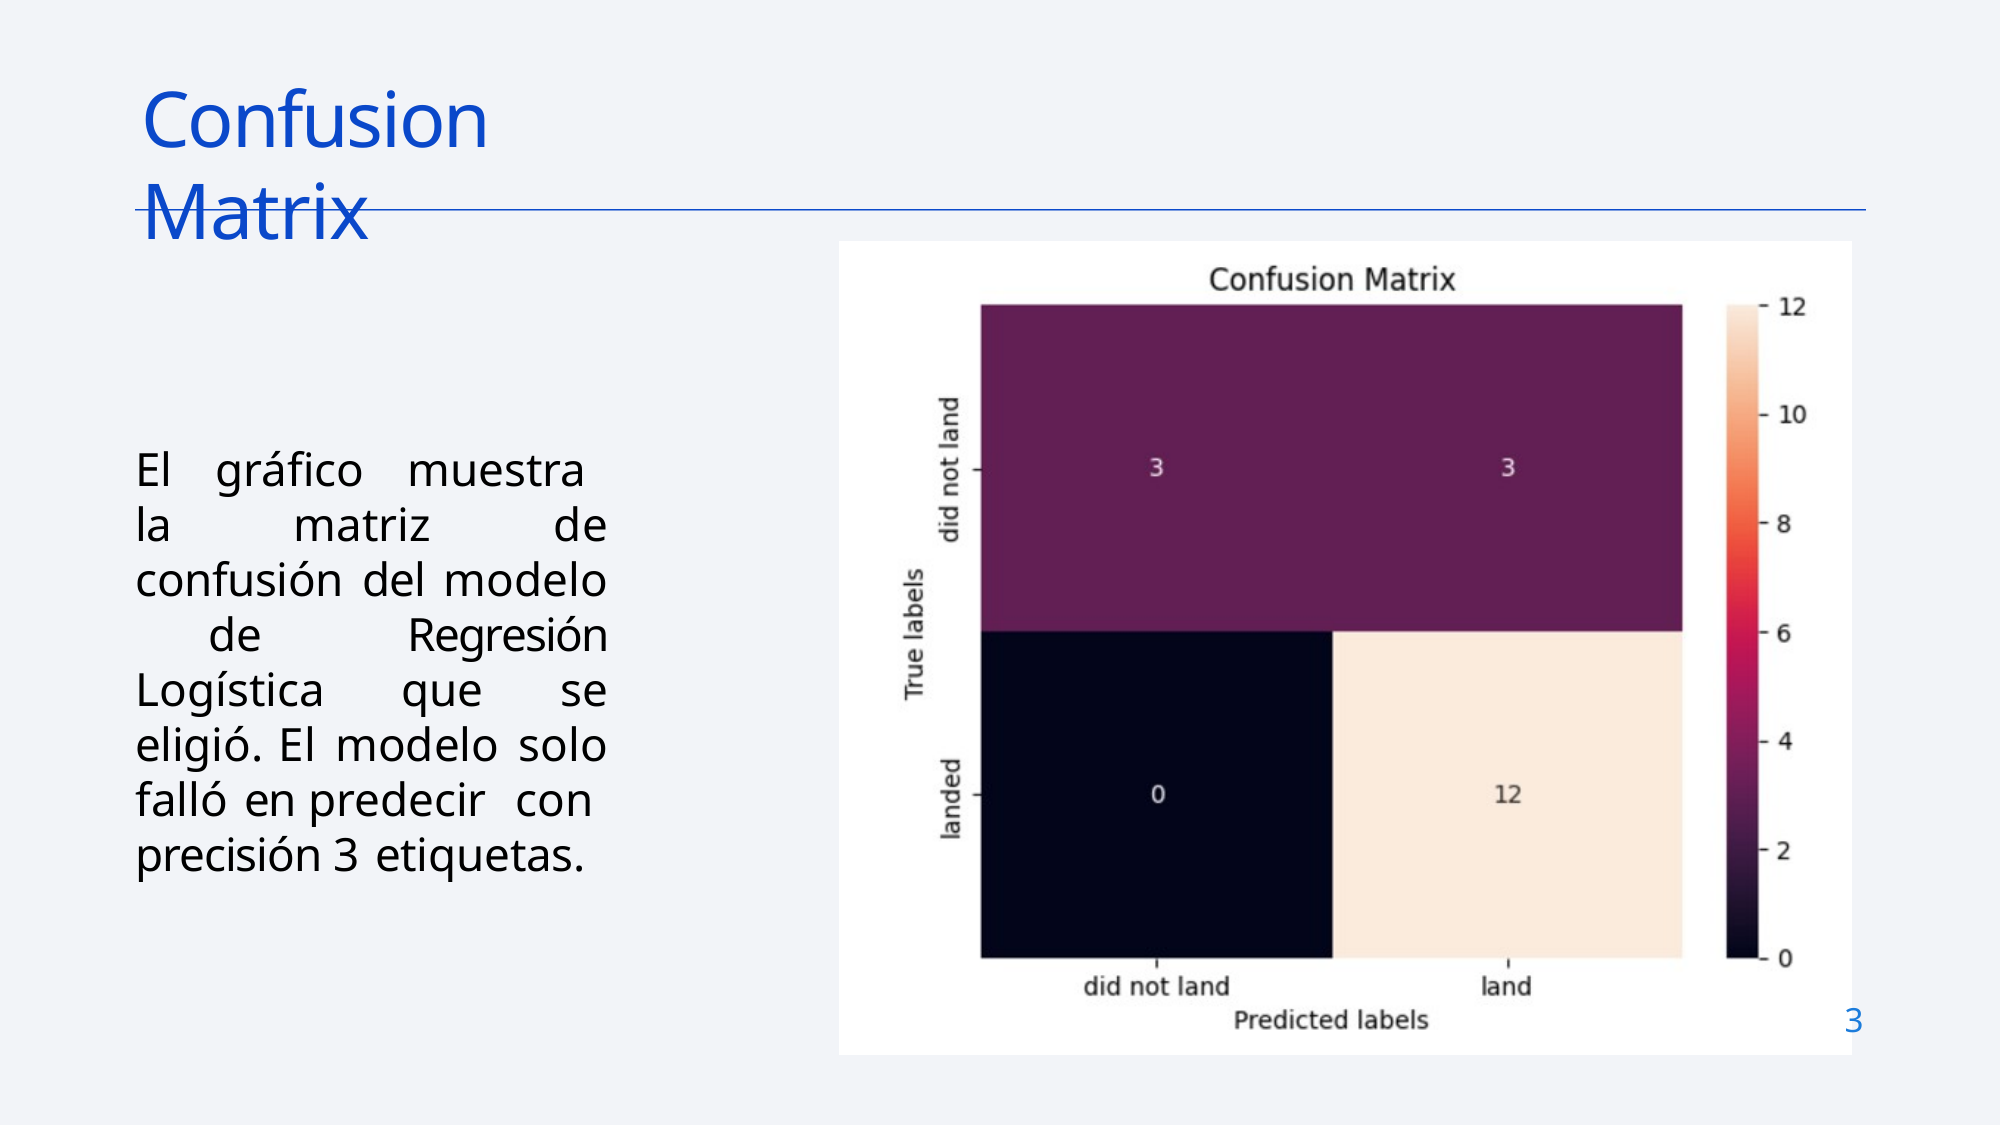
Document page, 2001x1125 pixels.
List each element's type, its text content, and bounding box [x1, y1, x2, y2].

title Confusion Matrix [139, 68, 696, 259]
picture [0, 0, 2000, 1125]
text_box 3 [1857, 1001, 1867, 1040]
text_box El gráfico muestra la matriz de confusión del modelo de Regresión Logística que se eligió. El modelo solo falló en predecir con precisión 3 etiquetas. [133, 438, 609, 881]
